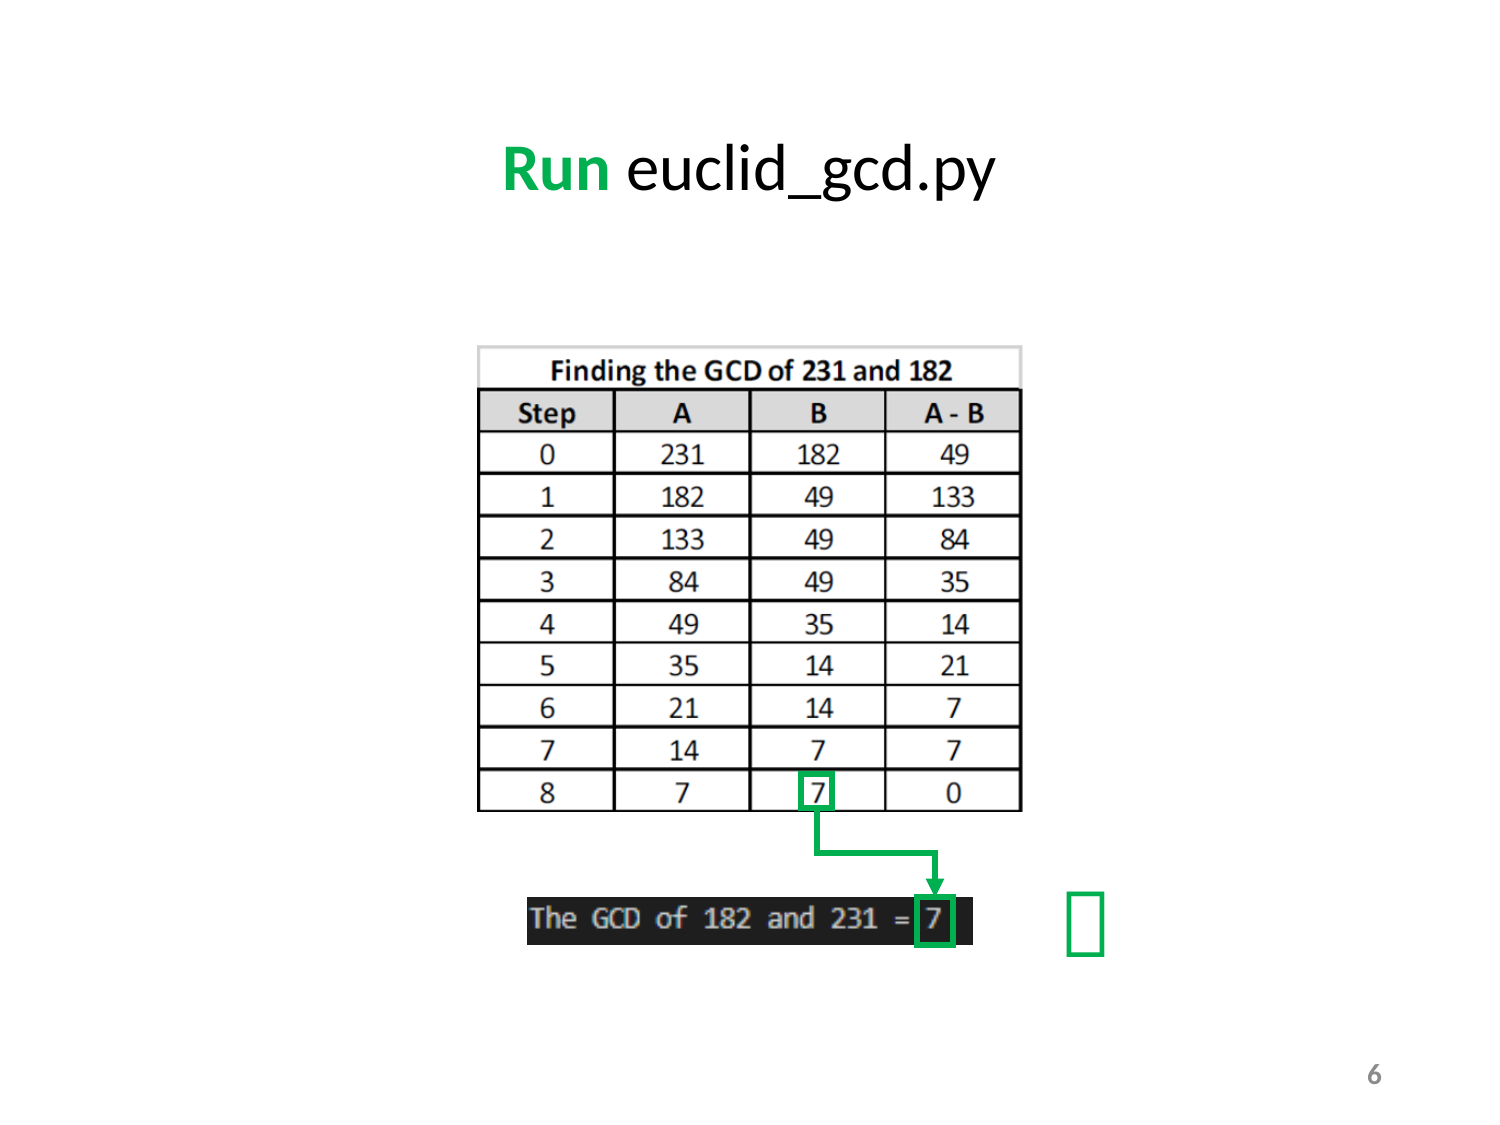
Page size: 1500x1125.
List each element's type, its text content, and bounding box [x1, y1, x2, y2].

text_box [831, 793, 921, 912]
slide_number 6 [1059, 1042, 1397, 1103]
picture [477, 345, 1023, 812]
text_box  [1022, 857, 1151, 983]
title Run euclid_gcd.py [103, 59, 1397, 278]
picture [527, 897, 973, 945]
